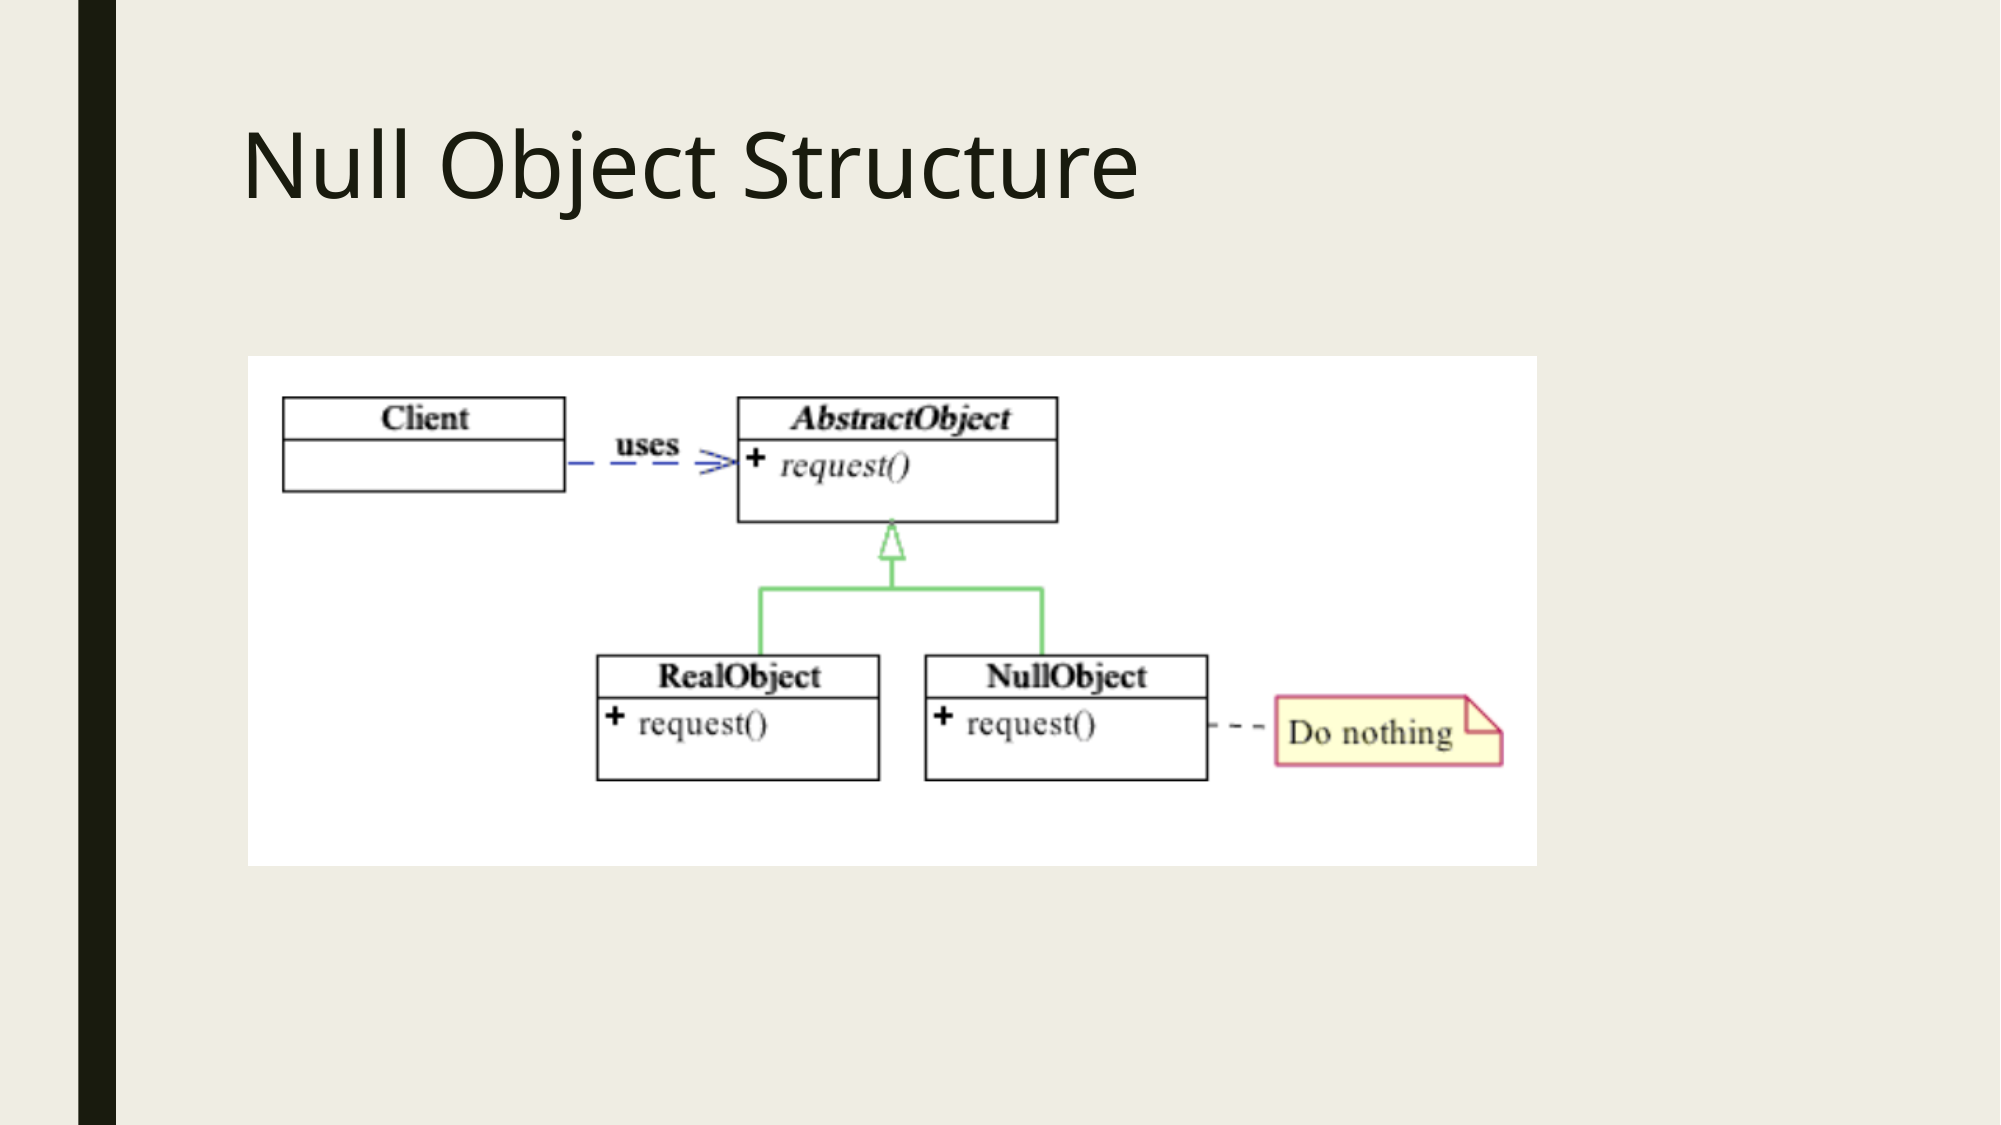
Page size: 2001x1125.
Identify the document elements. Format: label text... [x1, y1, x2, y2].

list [248, 356, 1536, 866]
title Null Object Structure [225, 112, 1800, 357]
